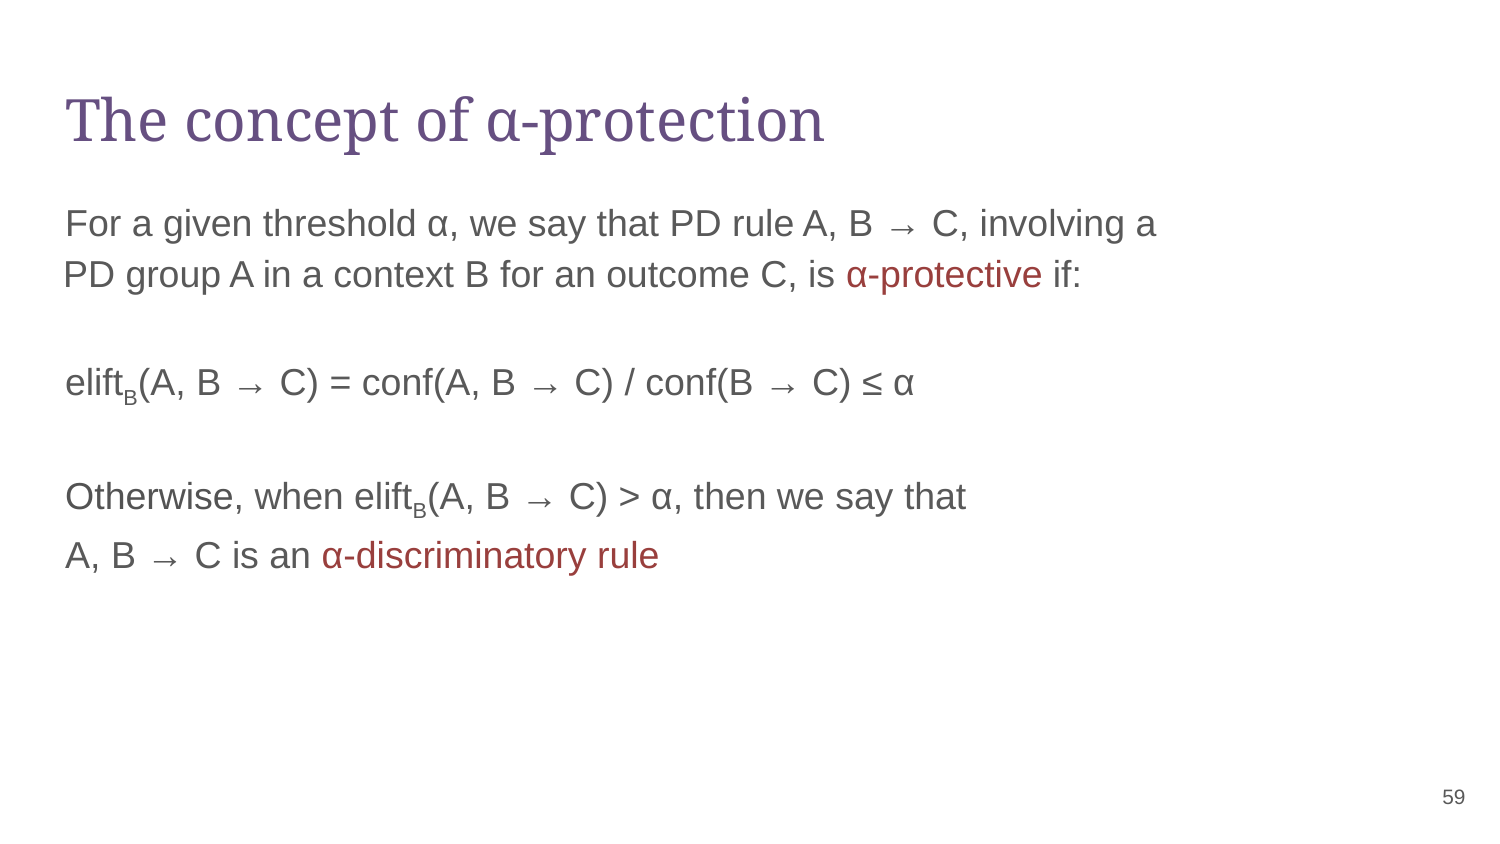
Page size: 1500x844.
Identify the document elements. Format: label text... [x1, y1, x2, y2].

slide_number ‹#› [1426, 783, 1468, 806]
text_box For a given threshold α, we say that PD rule A, B → C, involving a PD group A in a context B for an outcome C, is α-protective if: eliftB(A, B → C) = conf(A, B → C) / conf(B → C) ≤ α Otherwise, when eliftB(A, B → C) > α, then we say that A, B → C is an α-discriminatory rule [63, 192, 1215, 569]
title The concept of α-protection [63, 82, 1437, 163]
